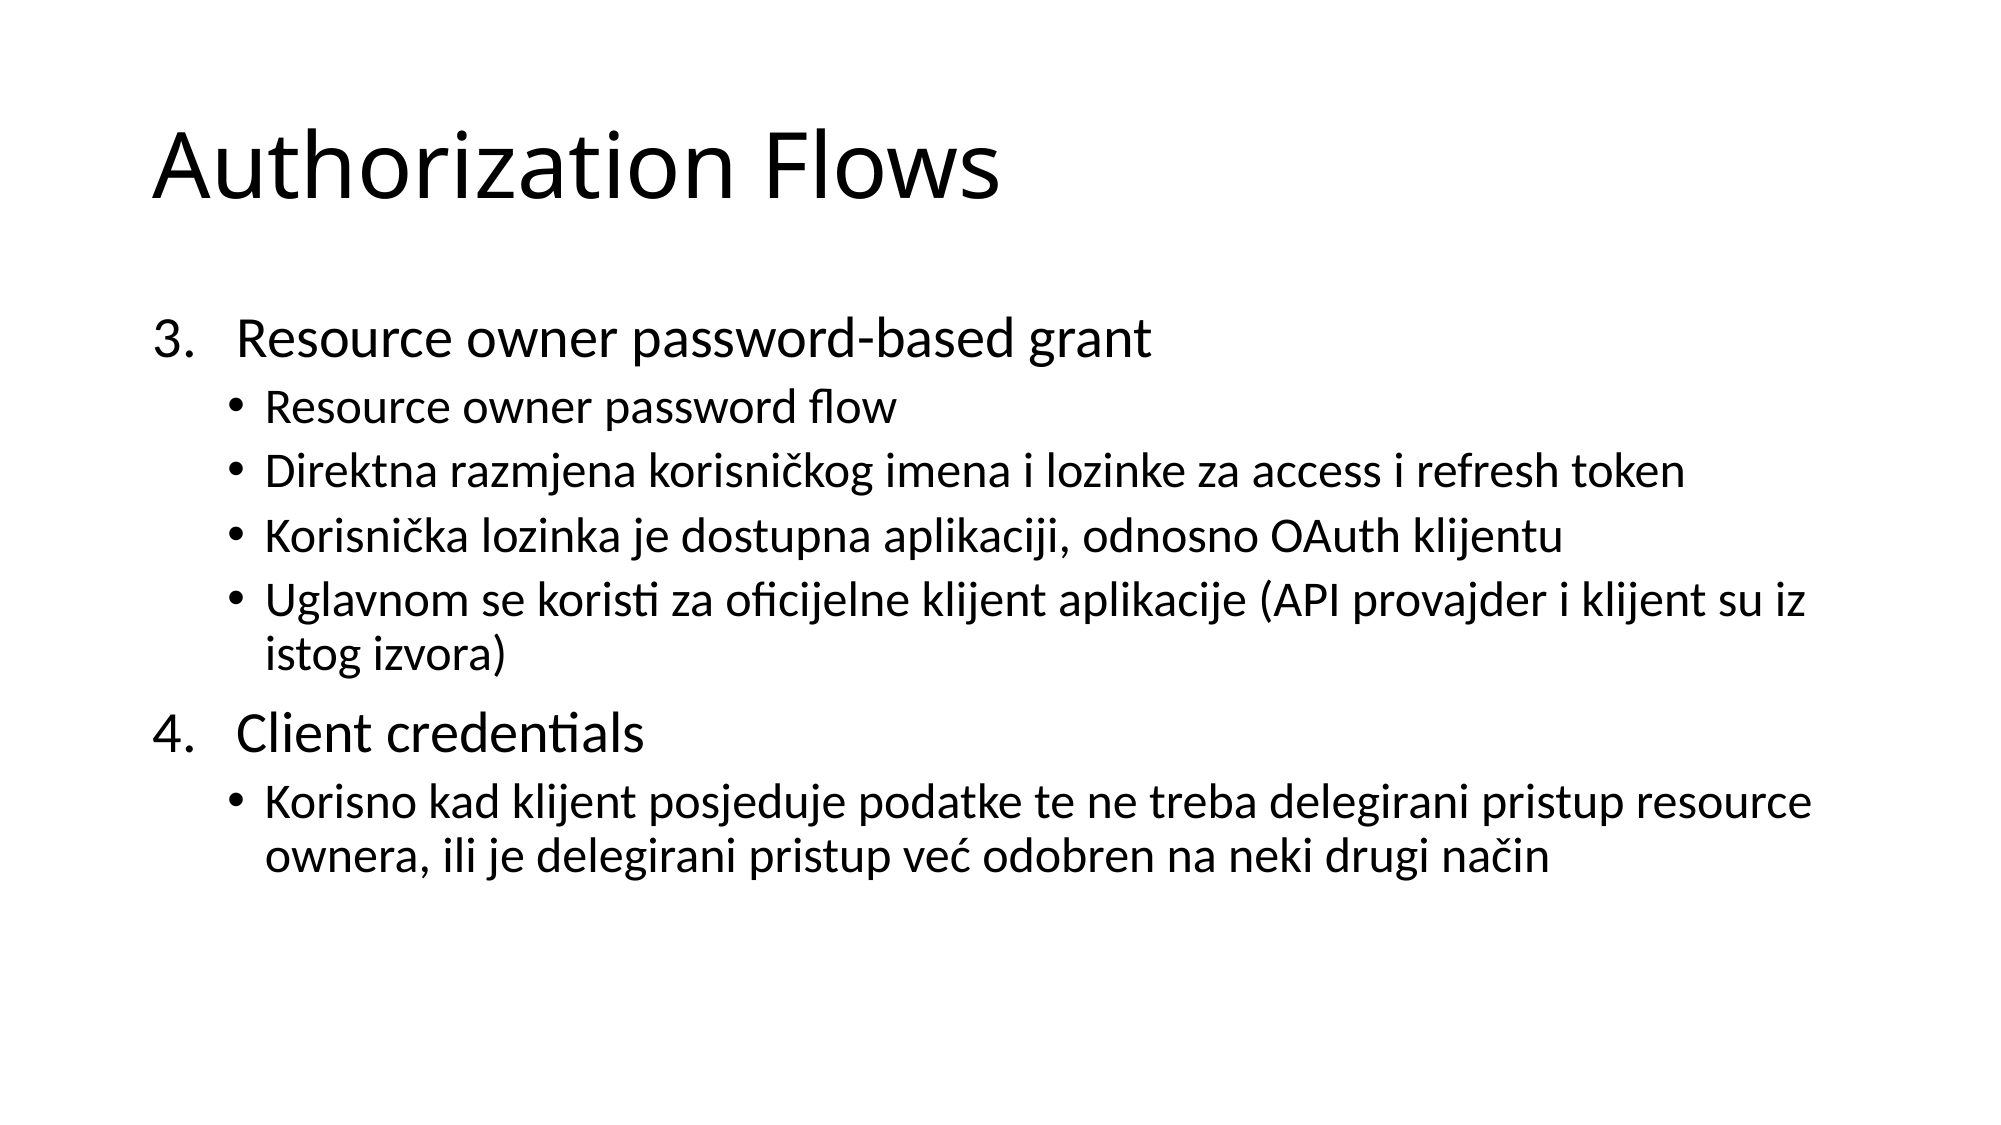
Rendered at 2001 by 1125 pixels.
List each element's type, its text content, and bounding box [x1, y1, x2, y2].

list Resource owner password-based grant Resource owner password flow Direktna razmjena korisničkog imena i lozinke za access i refresh token Korisnička lozinka je dostupna aplikaciji, odnosno OAuth klijentu Uglavnom se koristi za oficijelne klijent aplikacije (API provajder i klijent su iz istog izvora) Client credentials Korisno kad klijent posjeduje podatke te ne treba delegirani pristup resource ownera, ili je delegirani pristup već odobren na neki drugi način [137, 299, 1863, 1014]
title Authorization Flows [137, 59, 1863, 278]
